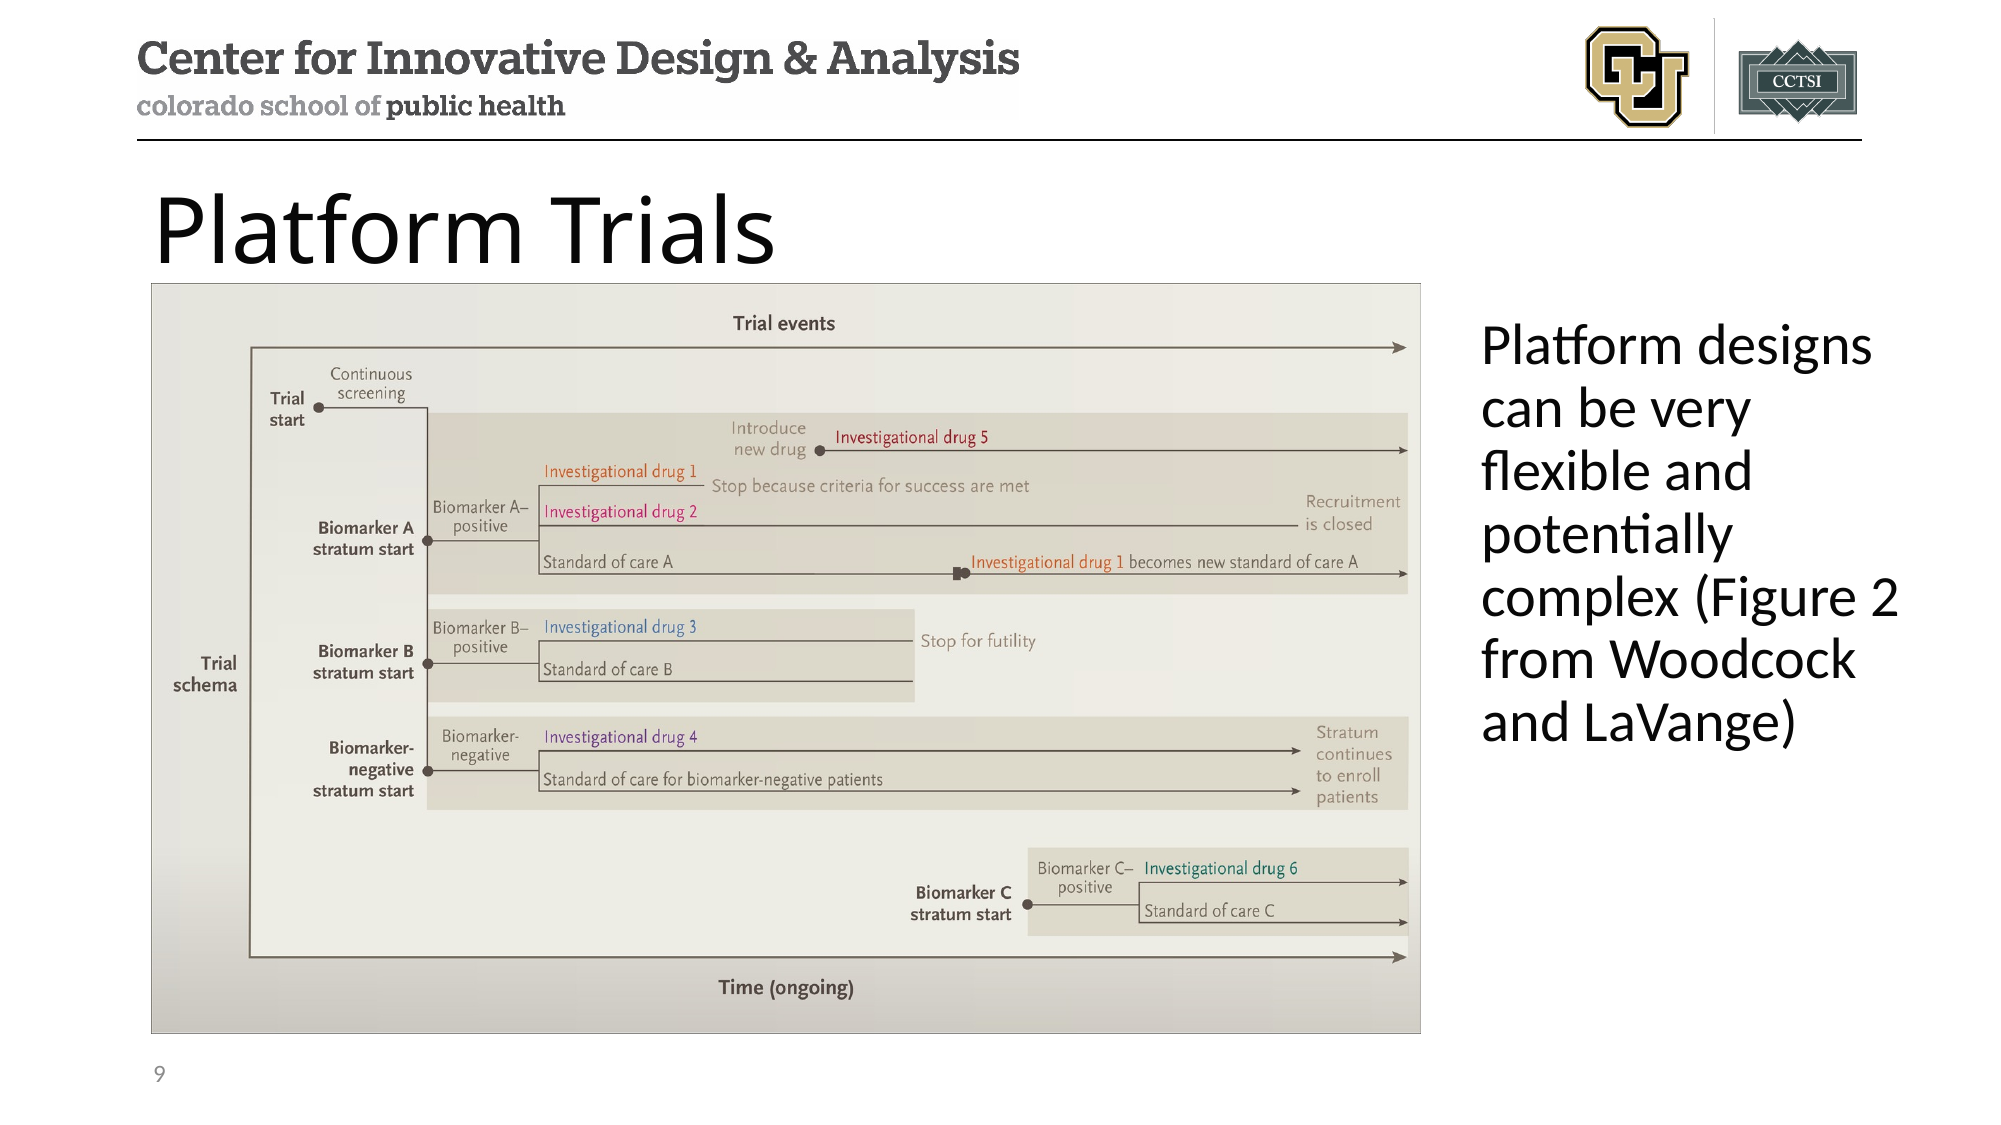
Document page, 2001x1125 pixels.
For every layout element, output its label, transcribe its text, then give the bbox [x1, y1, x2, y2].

picture [1584, 17, 1857, 134]
title Platform Trials [137, 150, 1863, 318]
picture [137, 39, 1019, 120]
slide_number 9 [138, 1042, 589, 1103]
picture [150, 283, 1422, 1035]
text_box Platform designs can be very flexible and potentially complex (Figure 2 from Woodcock and LaVange) [1466, 306, 1943, 1055]
